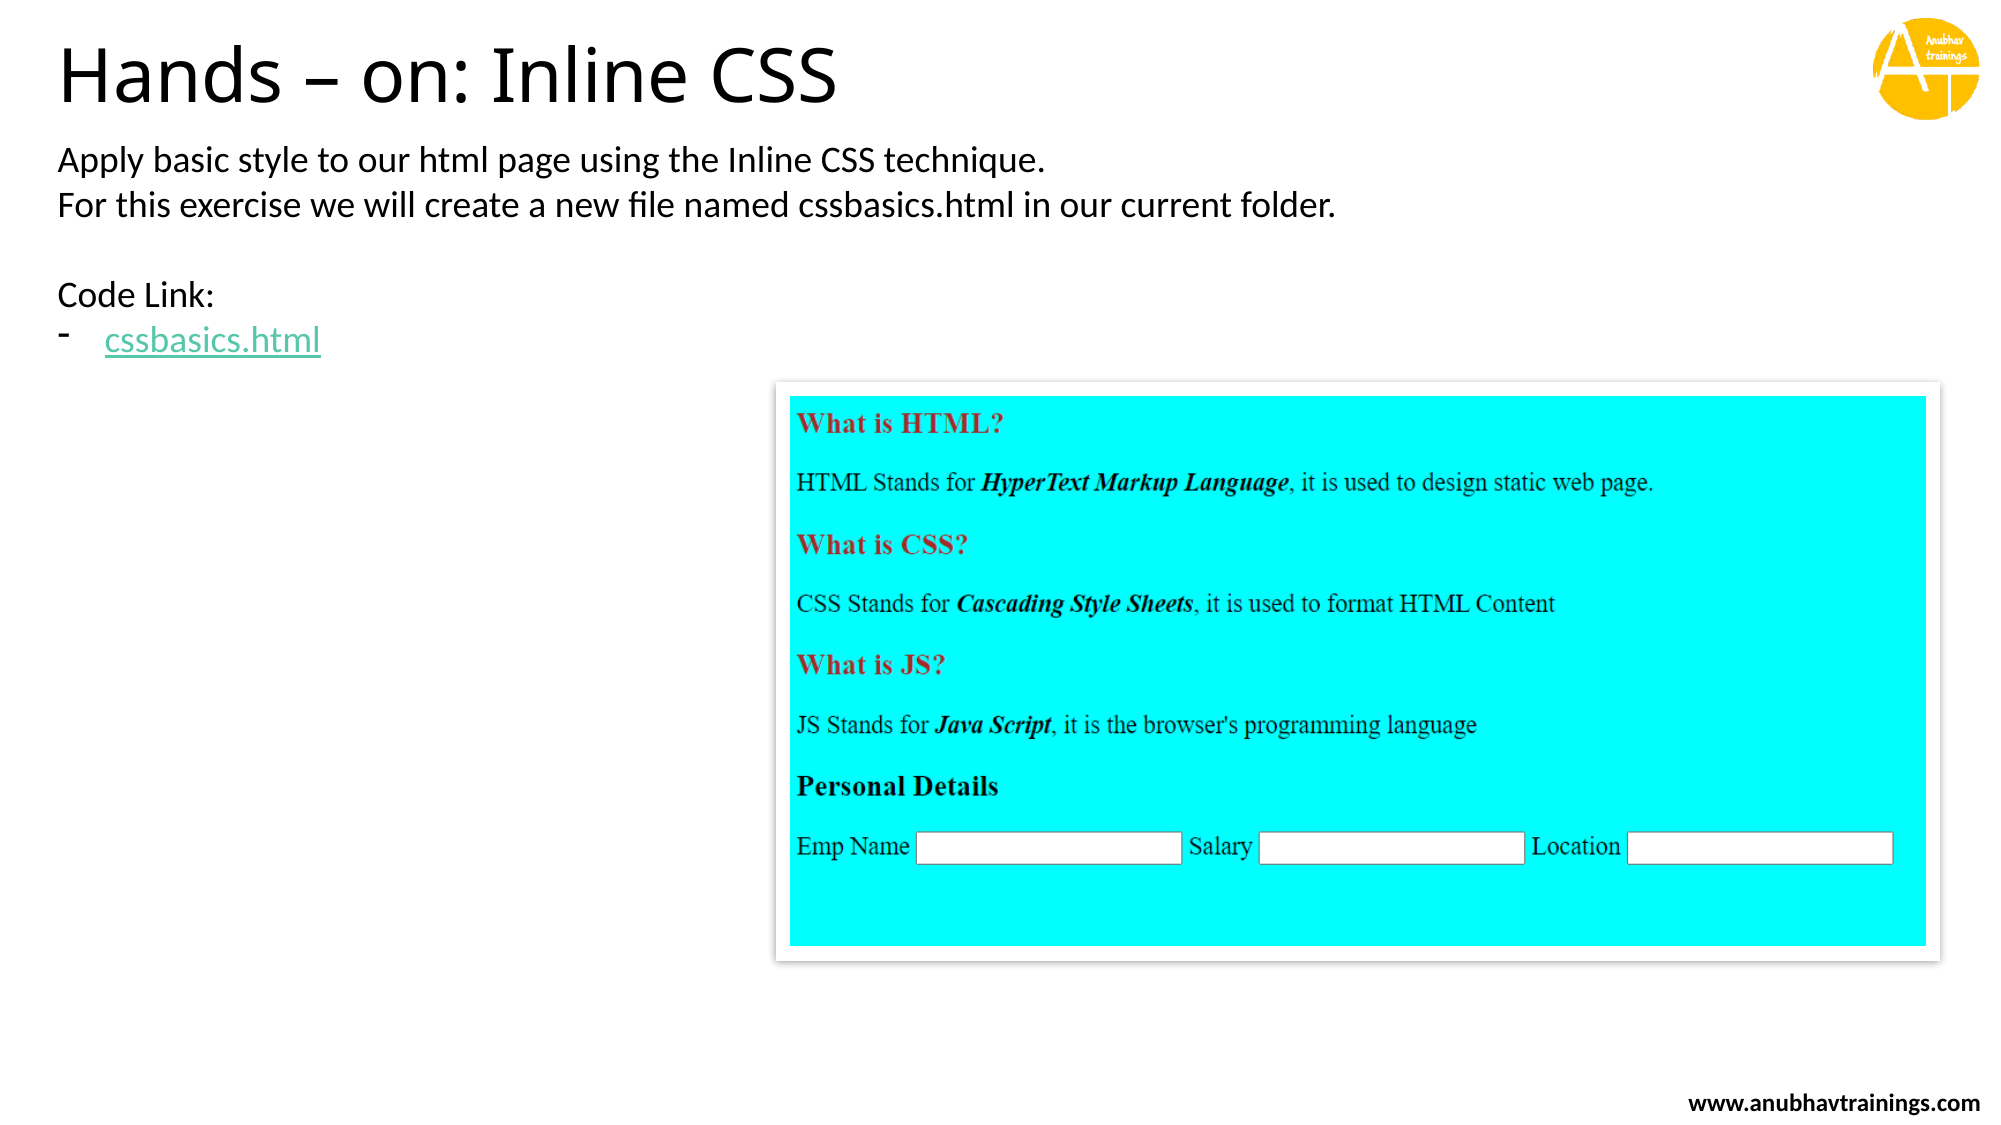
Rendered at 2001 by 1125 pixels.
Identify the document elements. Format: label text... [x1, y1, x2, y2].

footer www.anubhavtrainings.com [1669, 1089, 2000, 1114]
picture [1863, 11, 1985, 128]
text_box Hands – on: Inline CSS [42, 30, 1866, 127]
text_box Apply basic style to our html page using the Inline CSS technique. For this exercise we will create a new file named cssbasics.html in our current folder. Code Link: cssbasics.html [42, 127, 1874, 368]
picture [790, 395, 1926, 947]
